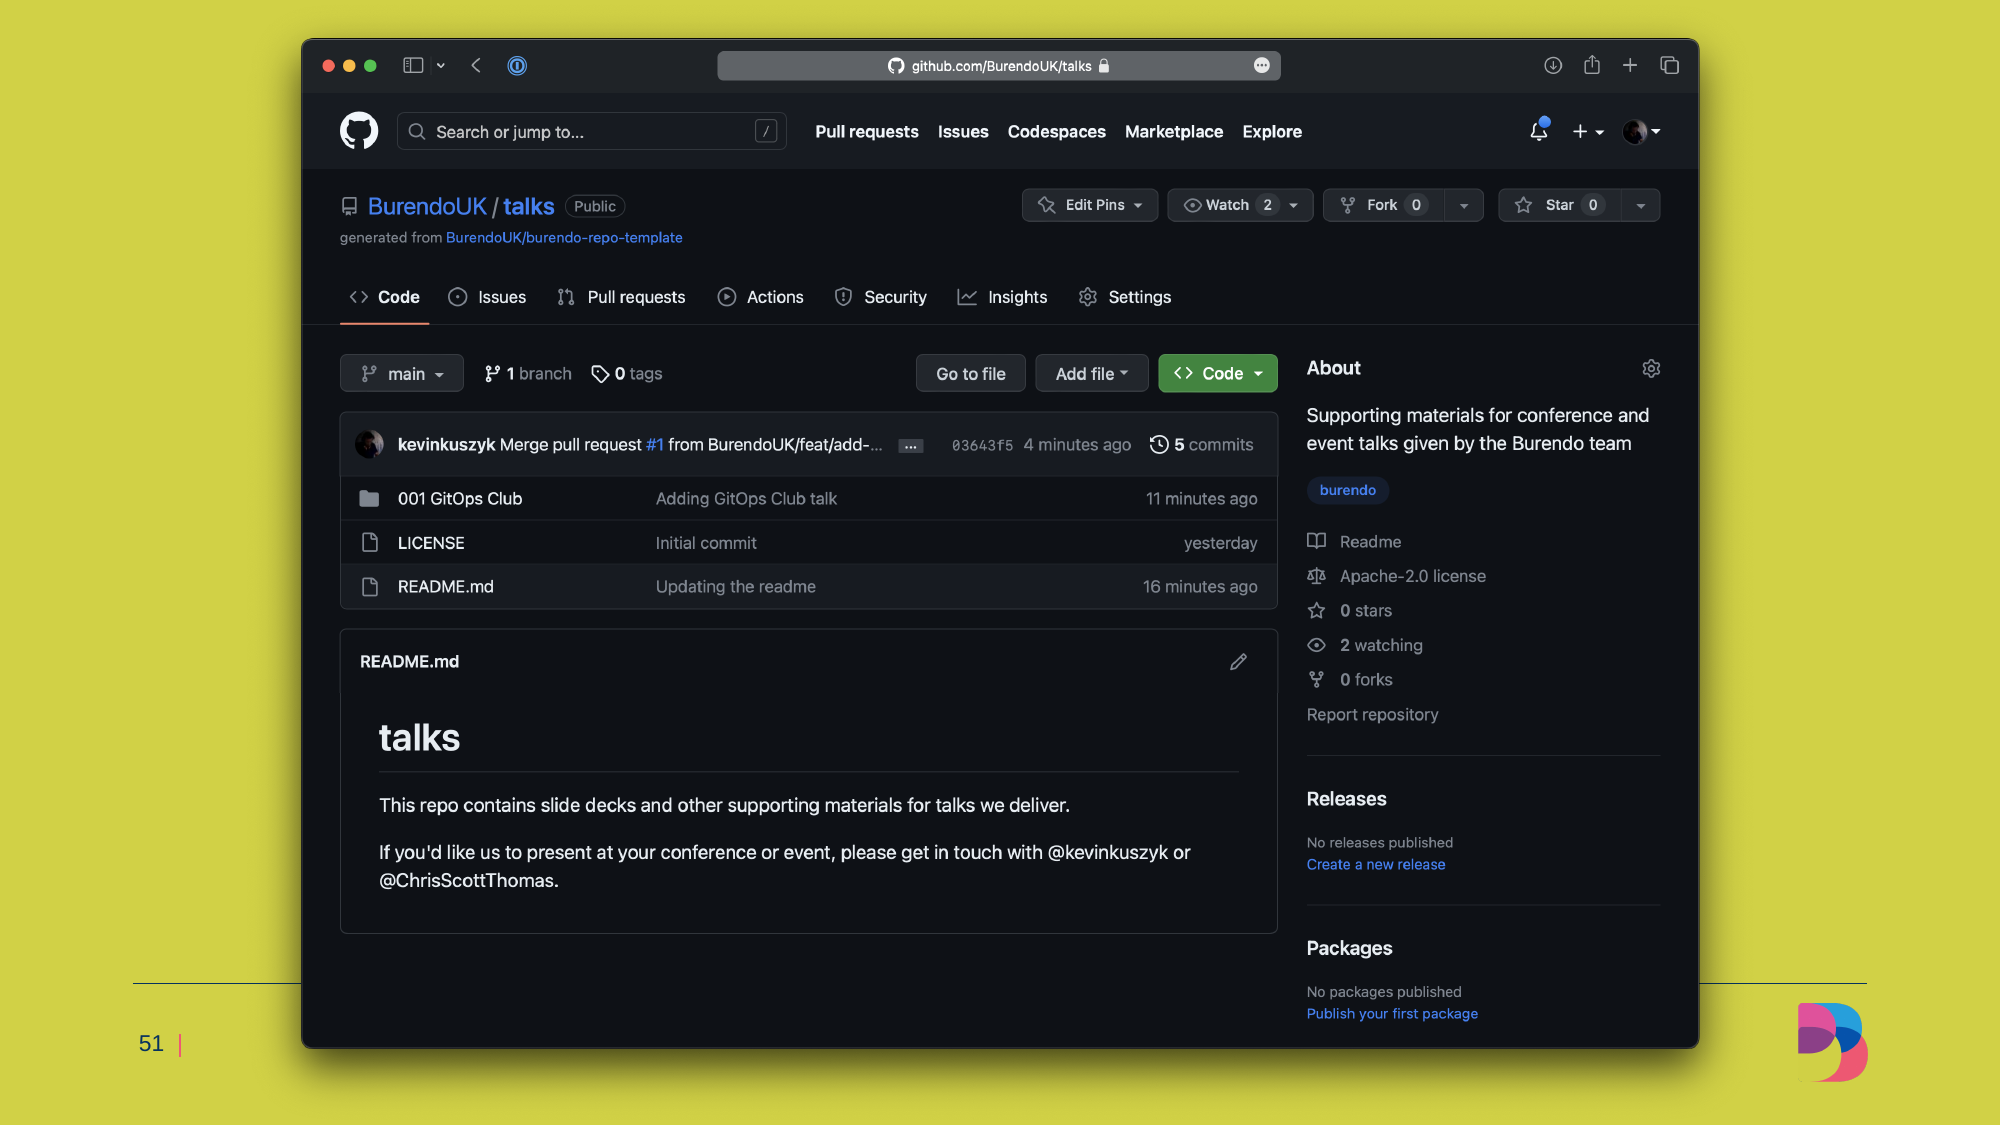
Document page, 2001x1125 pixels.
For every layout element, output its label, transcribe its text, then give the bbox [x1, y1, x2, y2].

picture [1798, 1003, 1868, 1082]
picture [243, 0, 1757, 1125]
slide_number 51 [91, 1012, 180, 1073]
